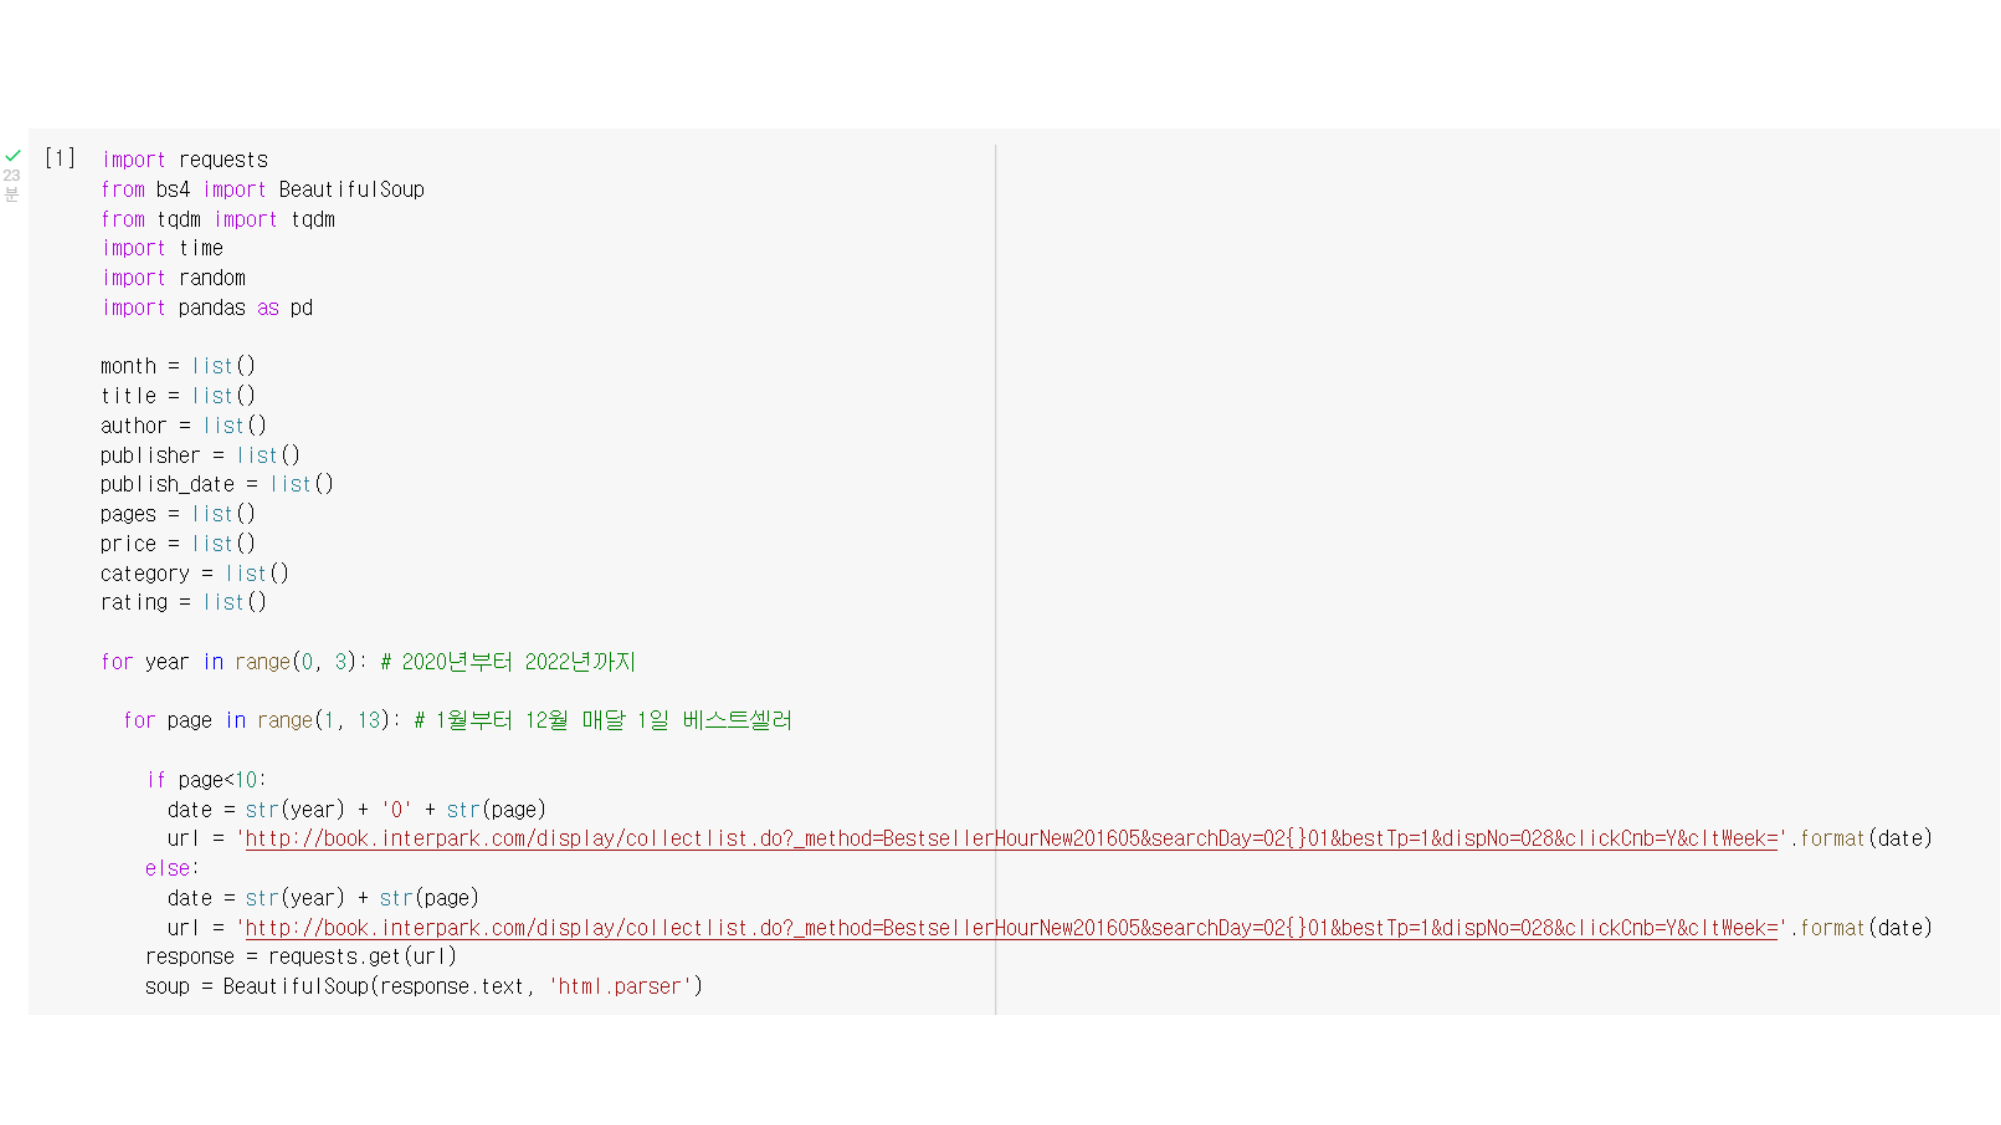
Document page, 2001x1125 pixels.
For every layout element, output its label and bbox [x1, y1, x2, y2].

picture [0, 110, 2000, 1015]
